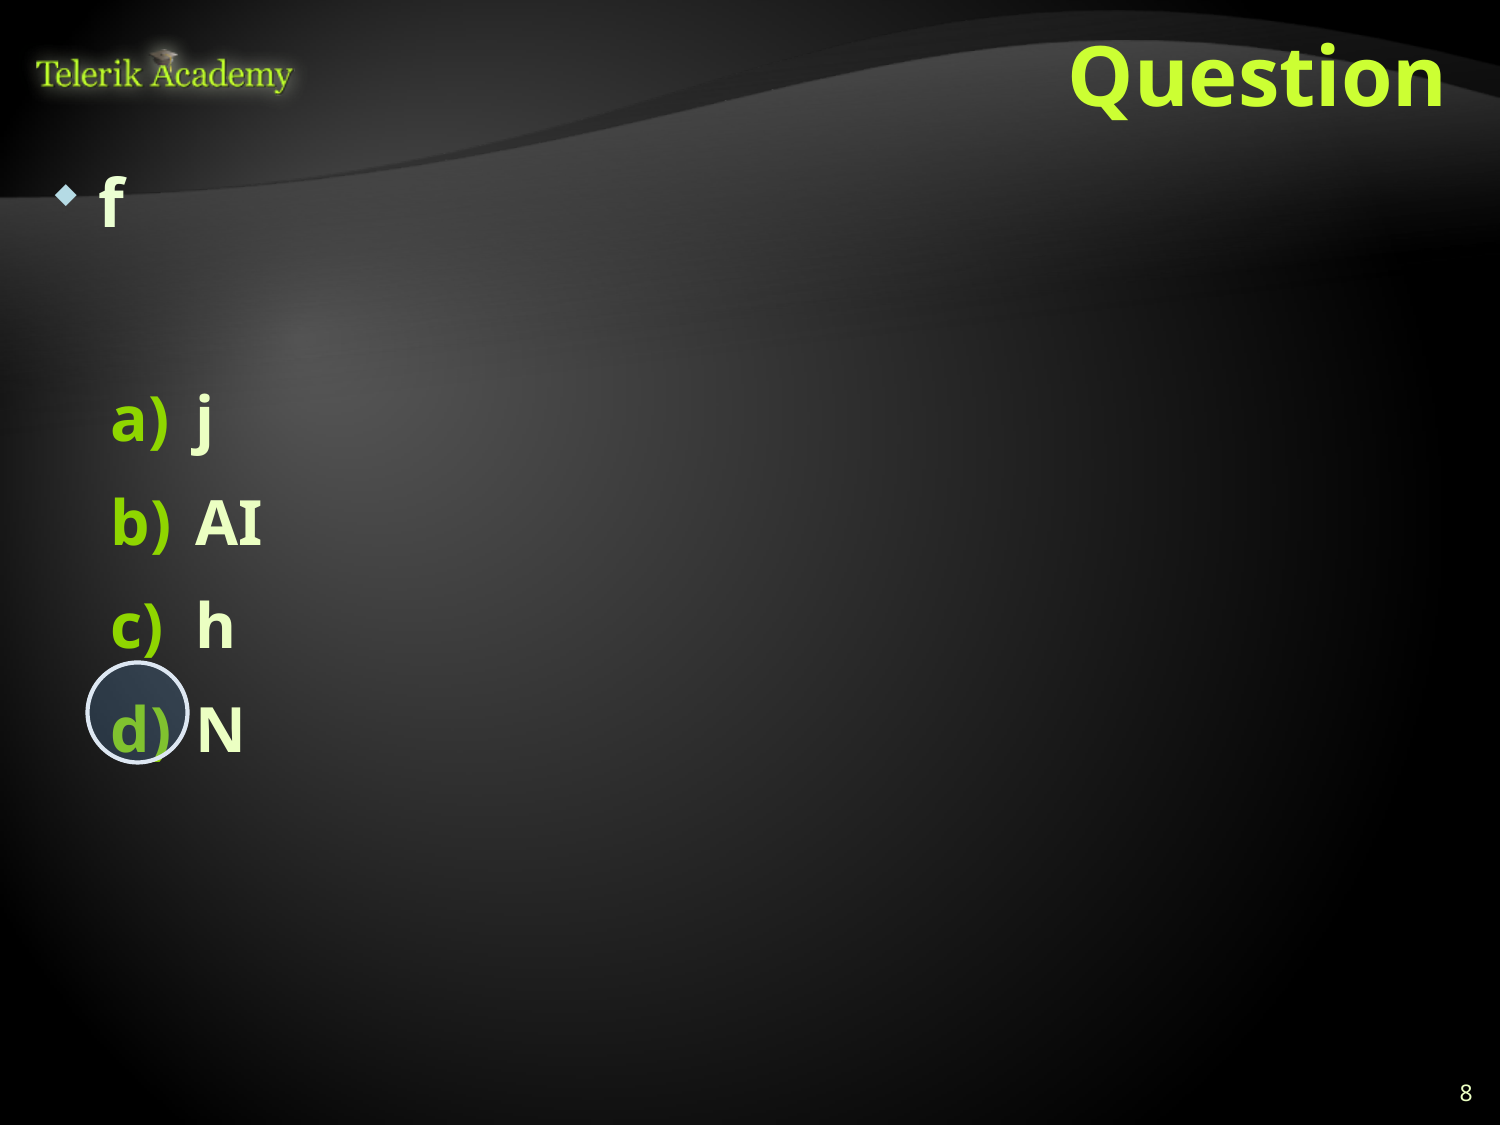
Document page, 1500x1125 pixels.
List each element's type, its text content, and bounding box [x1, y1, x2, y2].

title Question [300, 12, 1463, 149]
list f j AI h N [37, 149, 1463, 1075]
text_box [85, 660, 190, 765]
slide_number 8 [1412, 1074, 1488, 1113]
picture [0, 0, 1500, 1125]
